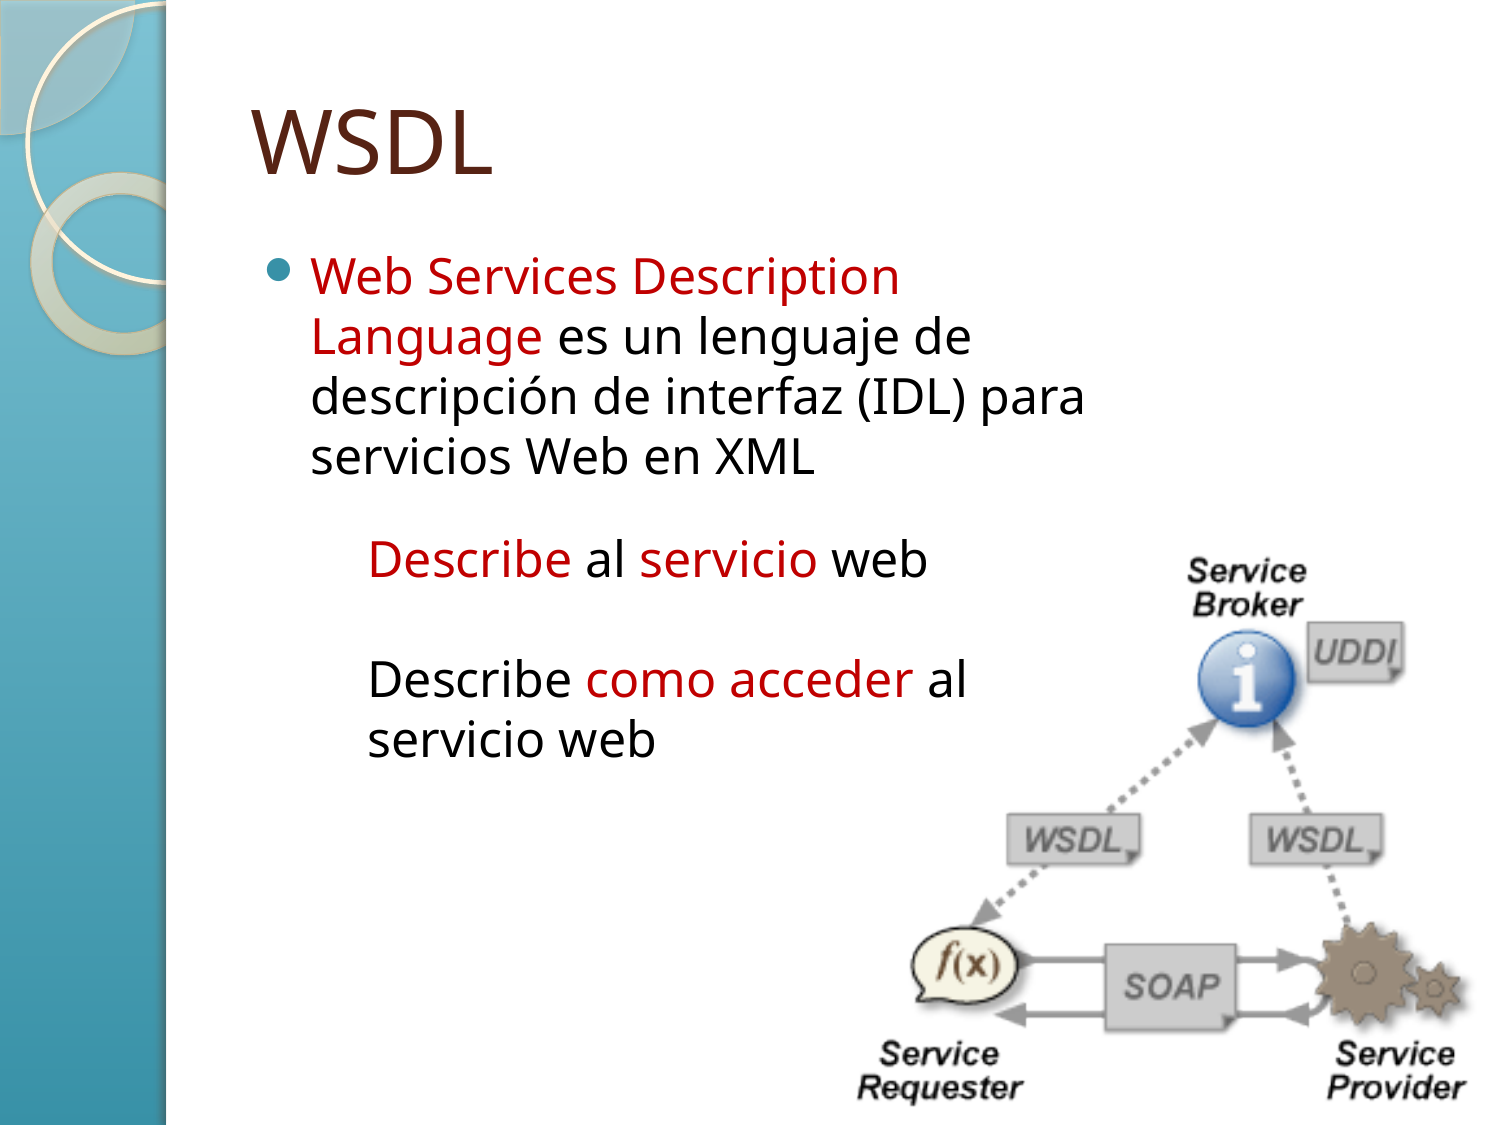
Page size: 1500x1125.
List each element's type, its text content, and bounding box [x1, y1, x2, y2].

title WSDL [235, 45, 1466, 233]
text_box Describe al servicio web Describe como acceder al servicio web [277, 520, 1028, 776]
picture [855, 549, 1479, 1116]
list Web Services Description Language es un lenguaje de descripción de interfaz (IDL) para servicios Web en XML [235, 237, 1140, 516]
